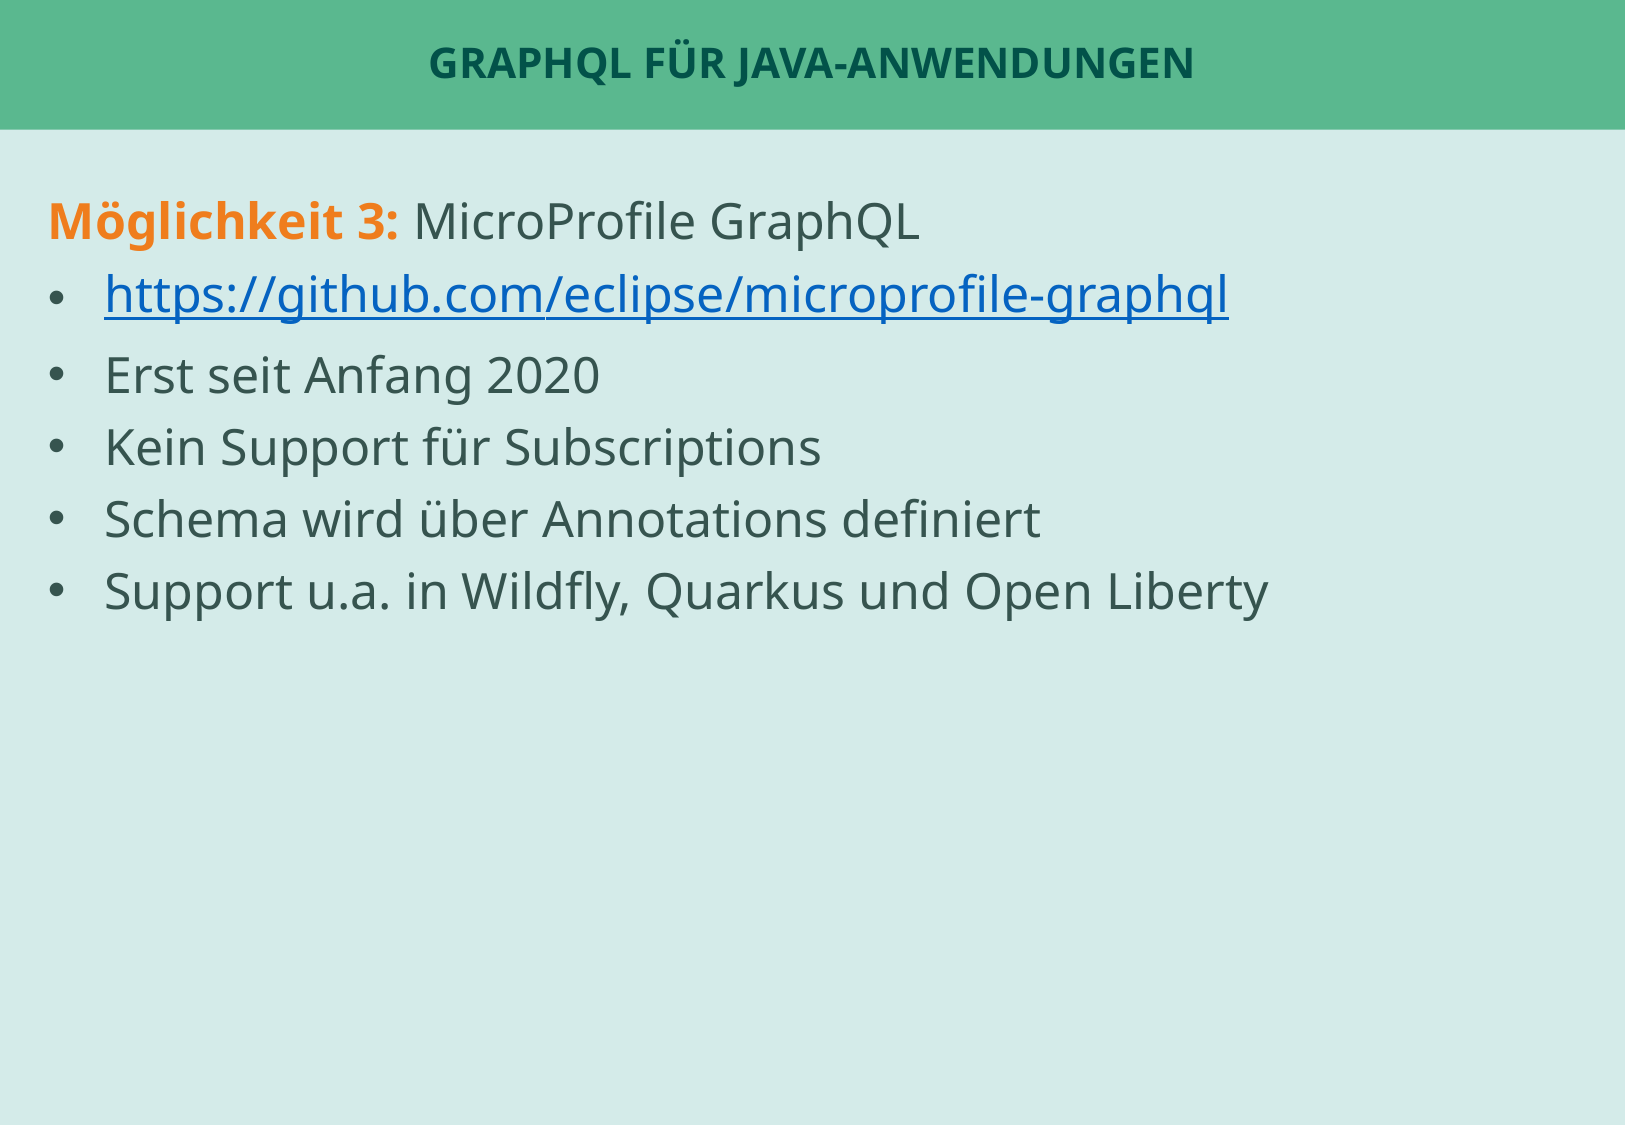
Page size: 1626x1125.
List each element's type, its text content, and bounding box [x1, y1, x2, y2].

text_box Möglichkeit 3: MicroProfile GraphQL https://github.com/eclipse/microprofile-graphql Erst seit Anfang 2020 Kein Support für Subscriptions Schema wird über Annotations definiert Support u.a. in Wildfly, Quarkus und Open Liberty [33, 169, 1554, 843]
title GraphQL für Java-Anwendungen [0, 0, 1625, 130]
